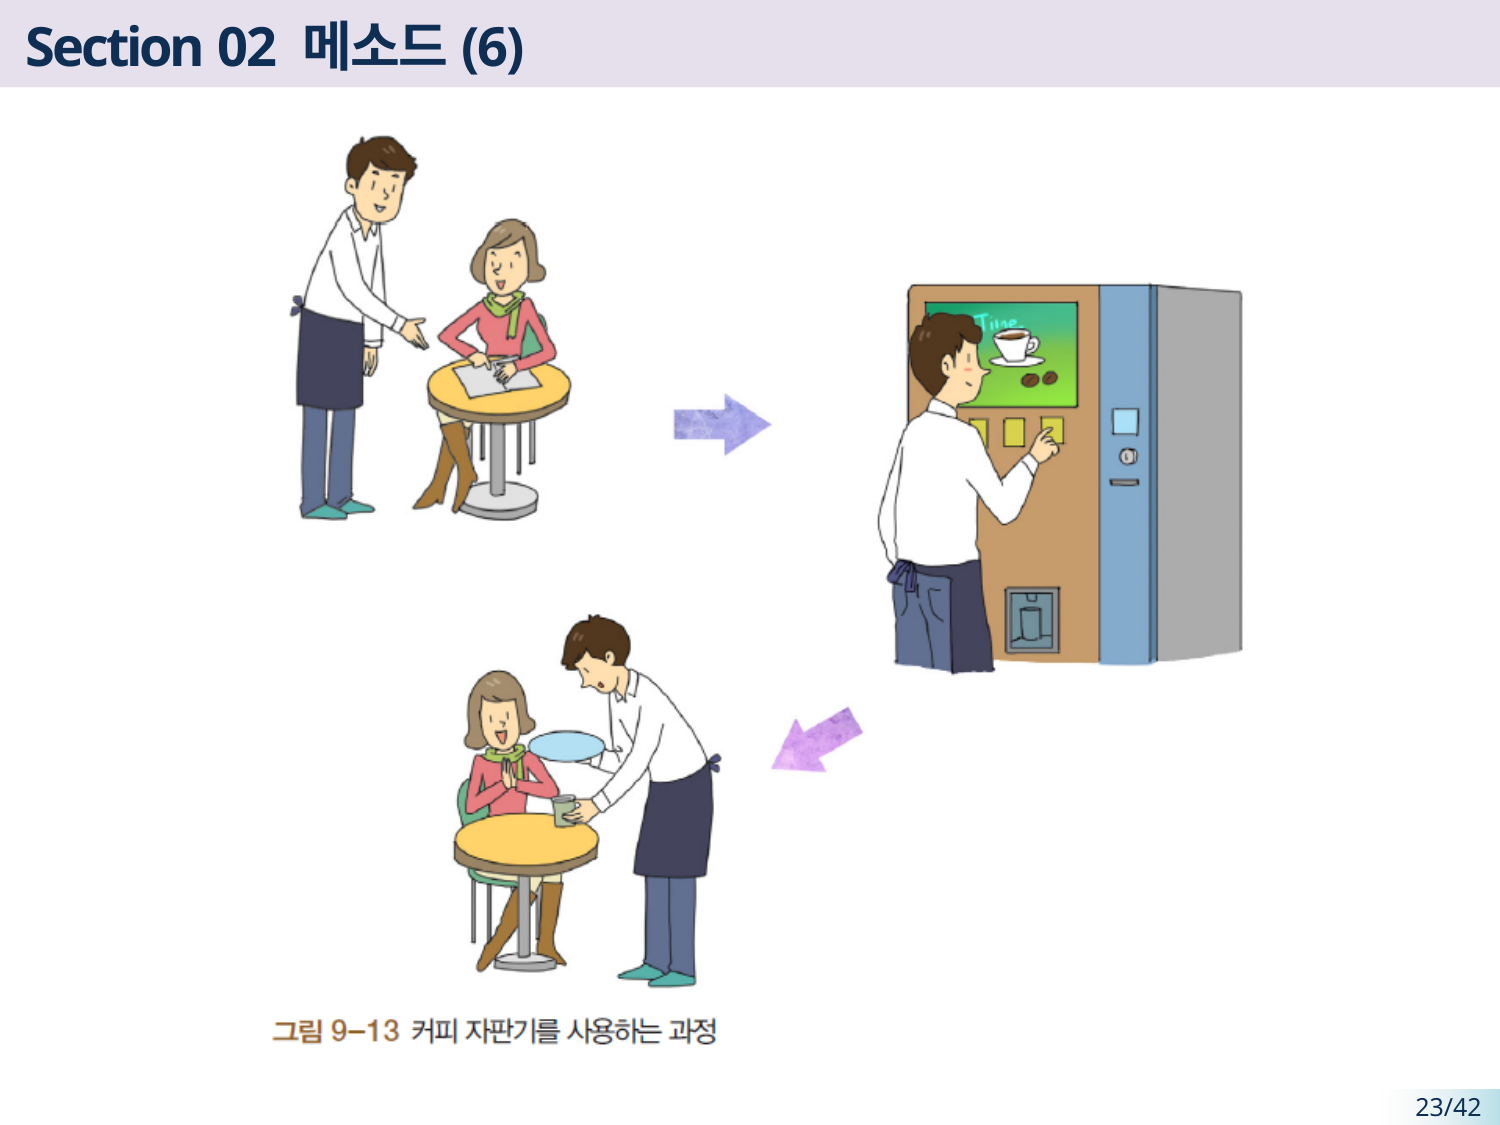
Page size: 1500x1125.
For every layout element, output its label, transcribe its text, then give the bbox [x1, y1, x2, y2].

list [239, 129, 1252, 1054]
title Section 02 메소드(6) [10, 5, 1288, 84]
